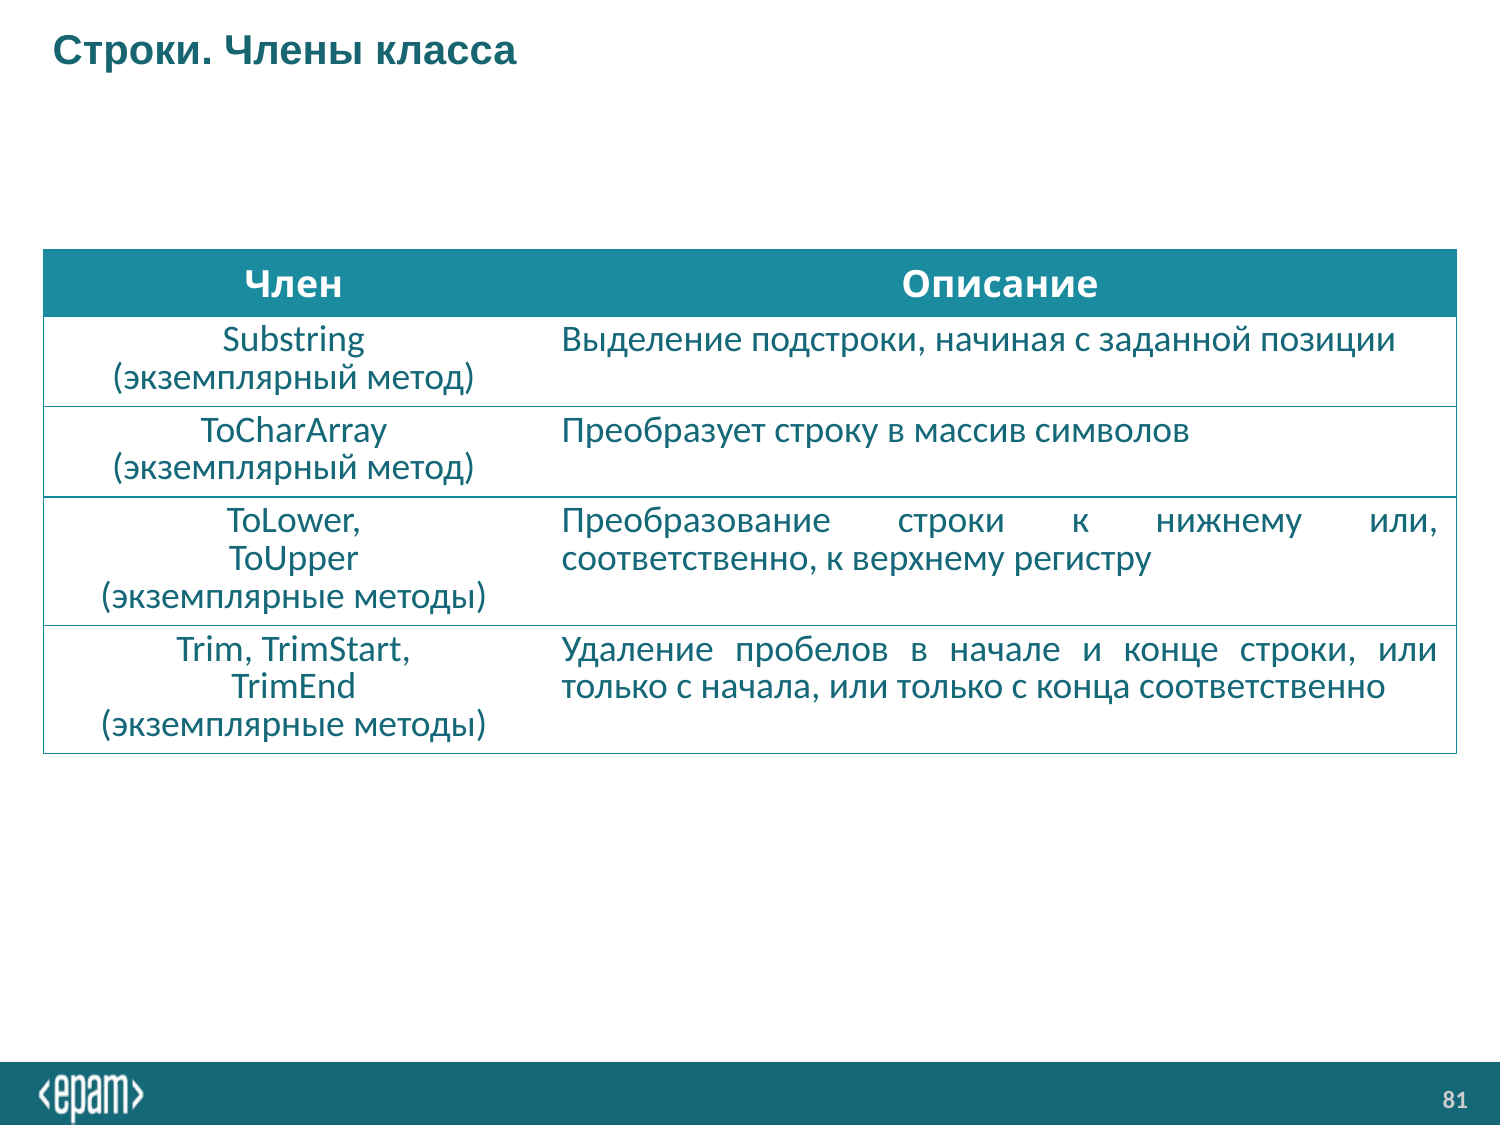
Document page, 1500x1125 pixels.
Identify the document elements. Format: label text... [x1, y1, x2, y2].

title Строки. Члены класса [0, 0, 1500, 95]
table_cell Преобразует строку в массив символов [544, 407, 1456, 496]
table_cell Substring (экземплярный метод) [44, 317, 544, 406]
table_cell Выделение подстроки, начиная с заданной позиции [544, 317, 1456, 406]
table_cell Преобразование строки к нижнему или, соответственно, к верхнему регистру [544, 498, 1456, 625]
table_header Член [44, 251, 544, 315]
picture [38, 1074, 144, 1125]
table_cell ToCharArray (экземплярный метод) [44, 407, 544, 496]
table_header Описание [544, 251, 1456, 315]
table_cell ToLower, ToUpper (экземплярные методы) [44, 498, 544, 625]
table_cell Удаление пробелов в начале и конце строки, или только с начала, или только с конца соответственно [544, 626, 1456, 753]
table_cell Trim, TrimStart, TrimEnd (экземплярные методы) [44, 626, 544, 753]
